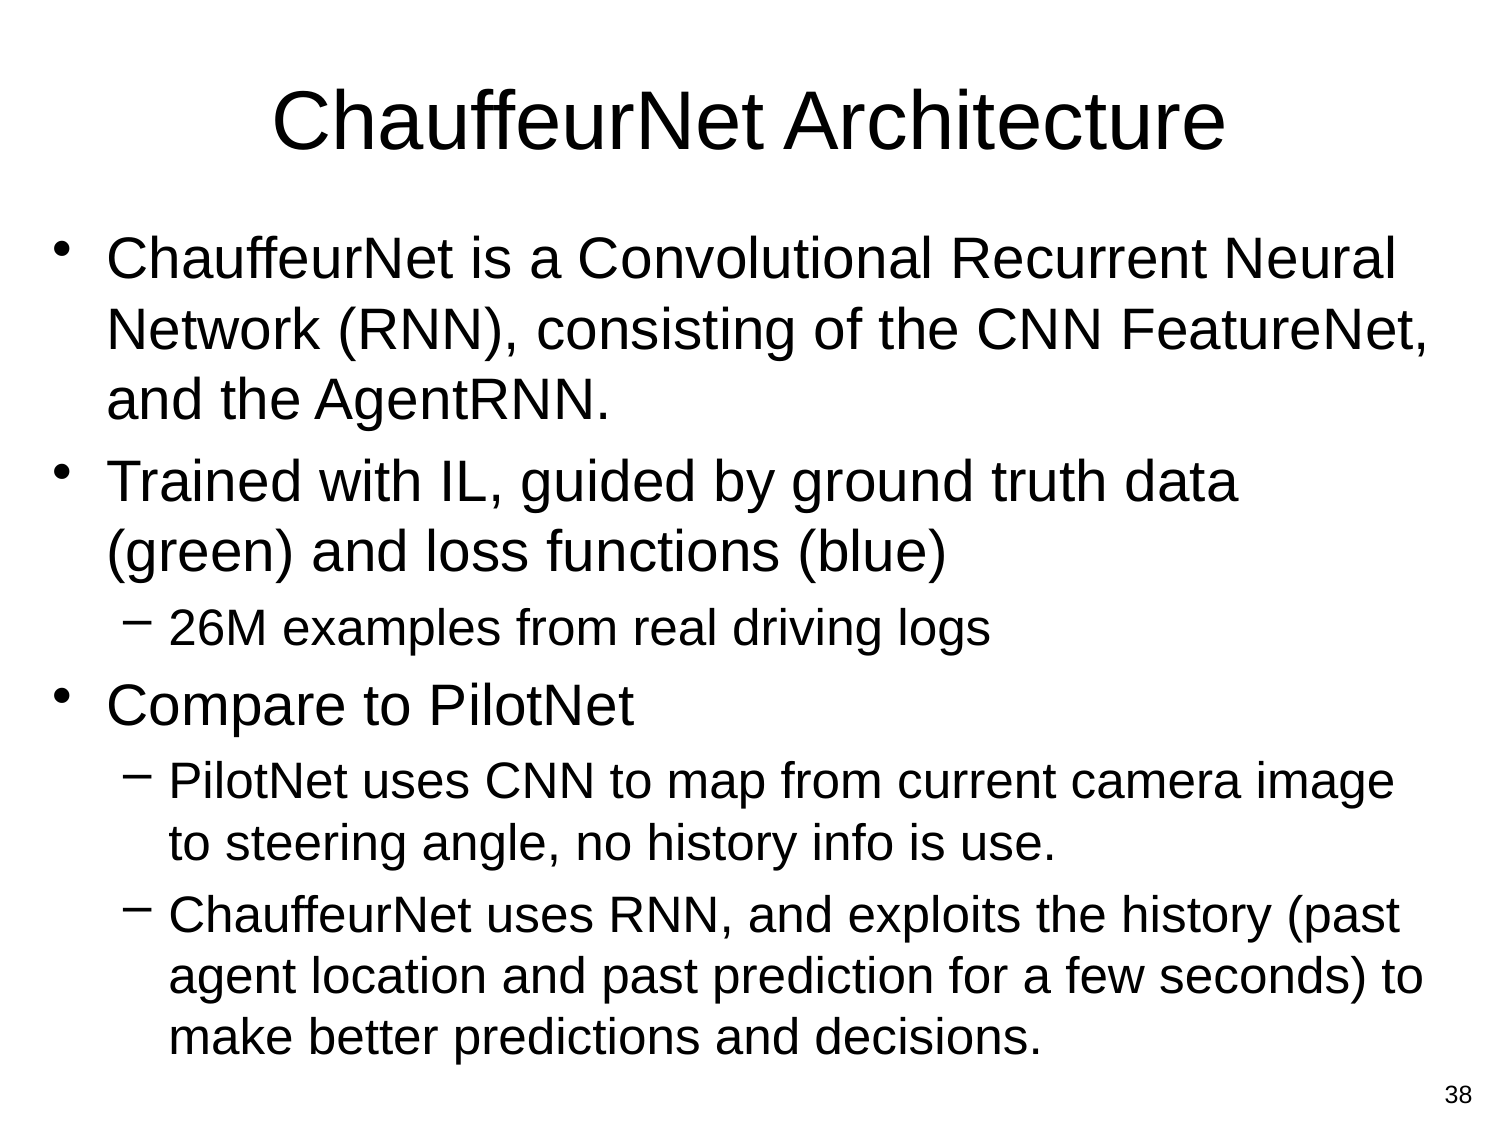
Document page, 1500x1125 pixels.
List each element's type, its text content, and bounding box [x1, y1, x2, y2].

list ChauffeurNet is a Convolutional Recurrent Neural Network (RNN), consisting of the CNN FeatureNet, and the AgentRNN. Trained with IL, guided by ground truth data (green) and loss functions (blue) 26M examples from real driving logs Compare to PilotNet PilotNet uses CNN to map from current camera image to steering angle, no history info is use. ChauffeurNet uses RNN, and exploits the history (past agent location and past prediction for a few seconds) to make better predictions and decisions. [37, 212, 1451, 1081]
title ChauffeurNet Architecture [74, 44, 1426, 188]
slide_number 38 [1137, 1070, 1488, 1112]
